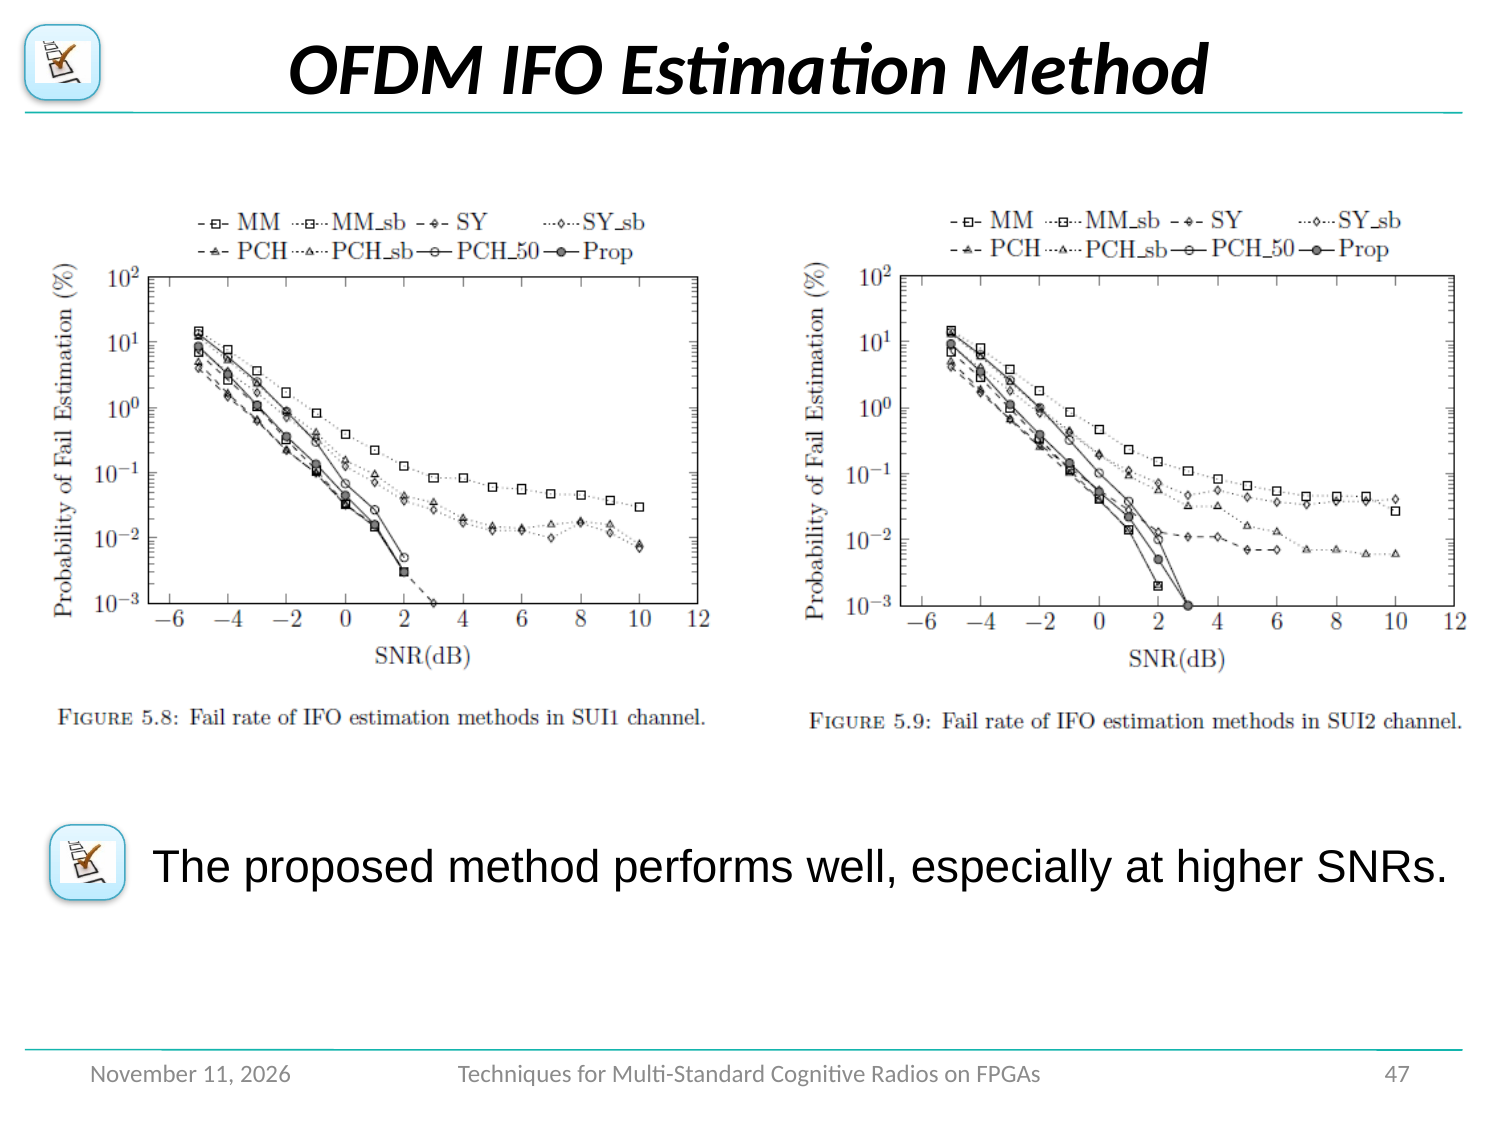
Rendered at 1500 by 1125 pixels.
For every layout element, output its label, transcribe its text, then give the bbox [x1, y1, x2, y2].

picture [799, 207, 1476, 738]
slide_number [75, 1042, 425, 1103]
title OFDM IFO Estimation Method [75, 12, 1425, 118]
footer Techniques for Multi-Standard Cognitive Radios on FPGAs [437, 1042, 1063, 1103]
text_box The proposed method performs well, especially at higher SNRs. [137, 829, 1475, 899]
slide_number 47 [1074, 1042, 1425, 1103]
picture [49, 204, 713, 735]
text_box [49, 824, 126, 901]
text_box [24, 24, 101, 101]
